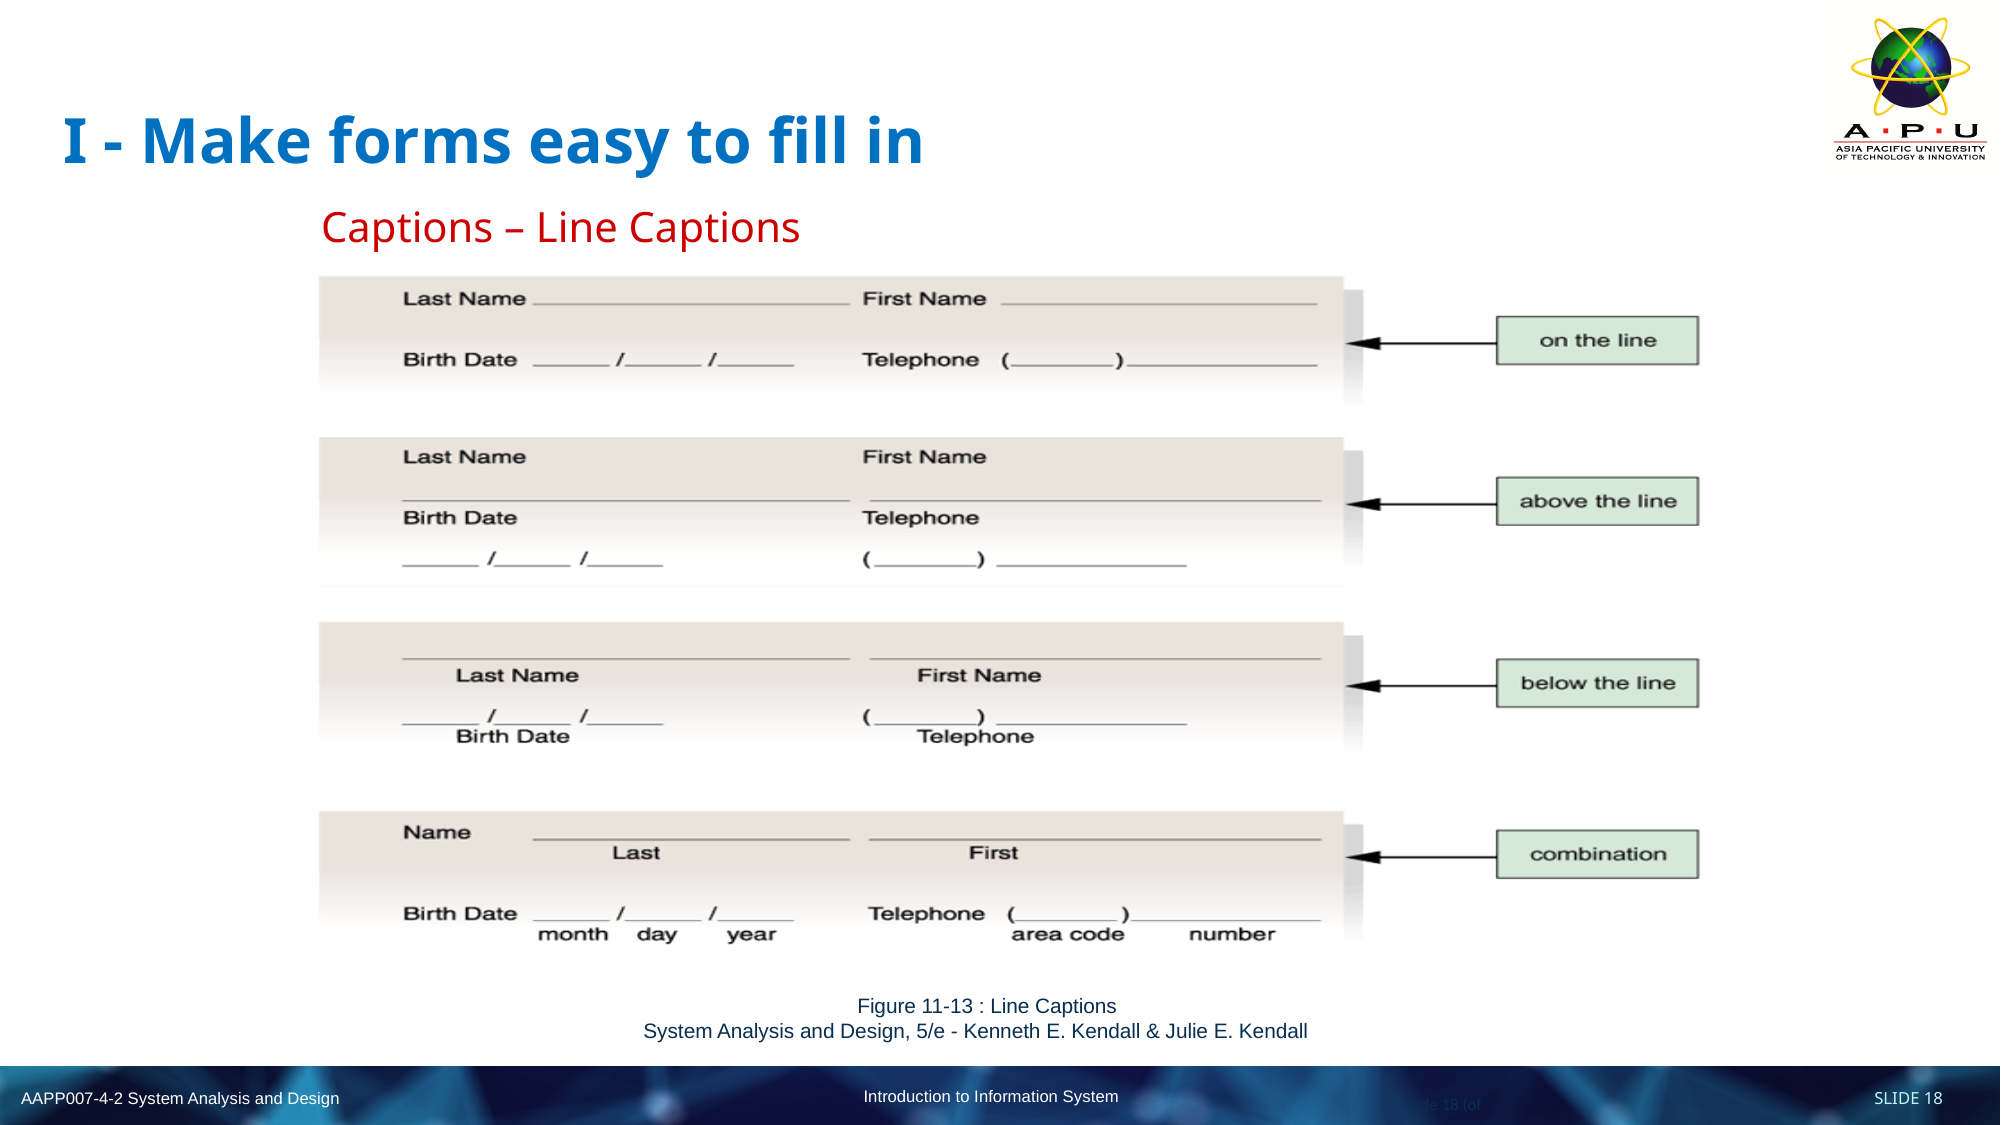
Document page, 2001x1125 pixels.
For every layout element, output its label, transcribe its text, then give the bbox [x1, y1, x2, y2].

footer Slide 18 (of [1025, 1086, 1500, 1125]
text_box Figure 11-13 : Line Captions System Analysis and Design, 5/e - Kenneth E. Kendall & Julie E. Kendall [549, 994, 1425, 1050]
picture [287, 249, 1720, 986]
title I - Make forms easy to fill in [48, 45, 1764, 233]
list Captions – Line Captions [305, 173, 820, 248]
picture [1822, 0, 2000, 178]
picture [0, 1066, 2000, 1125]
